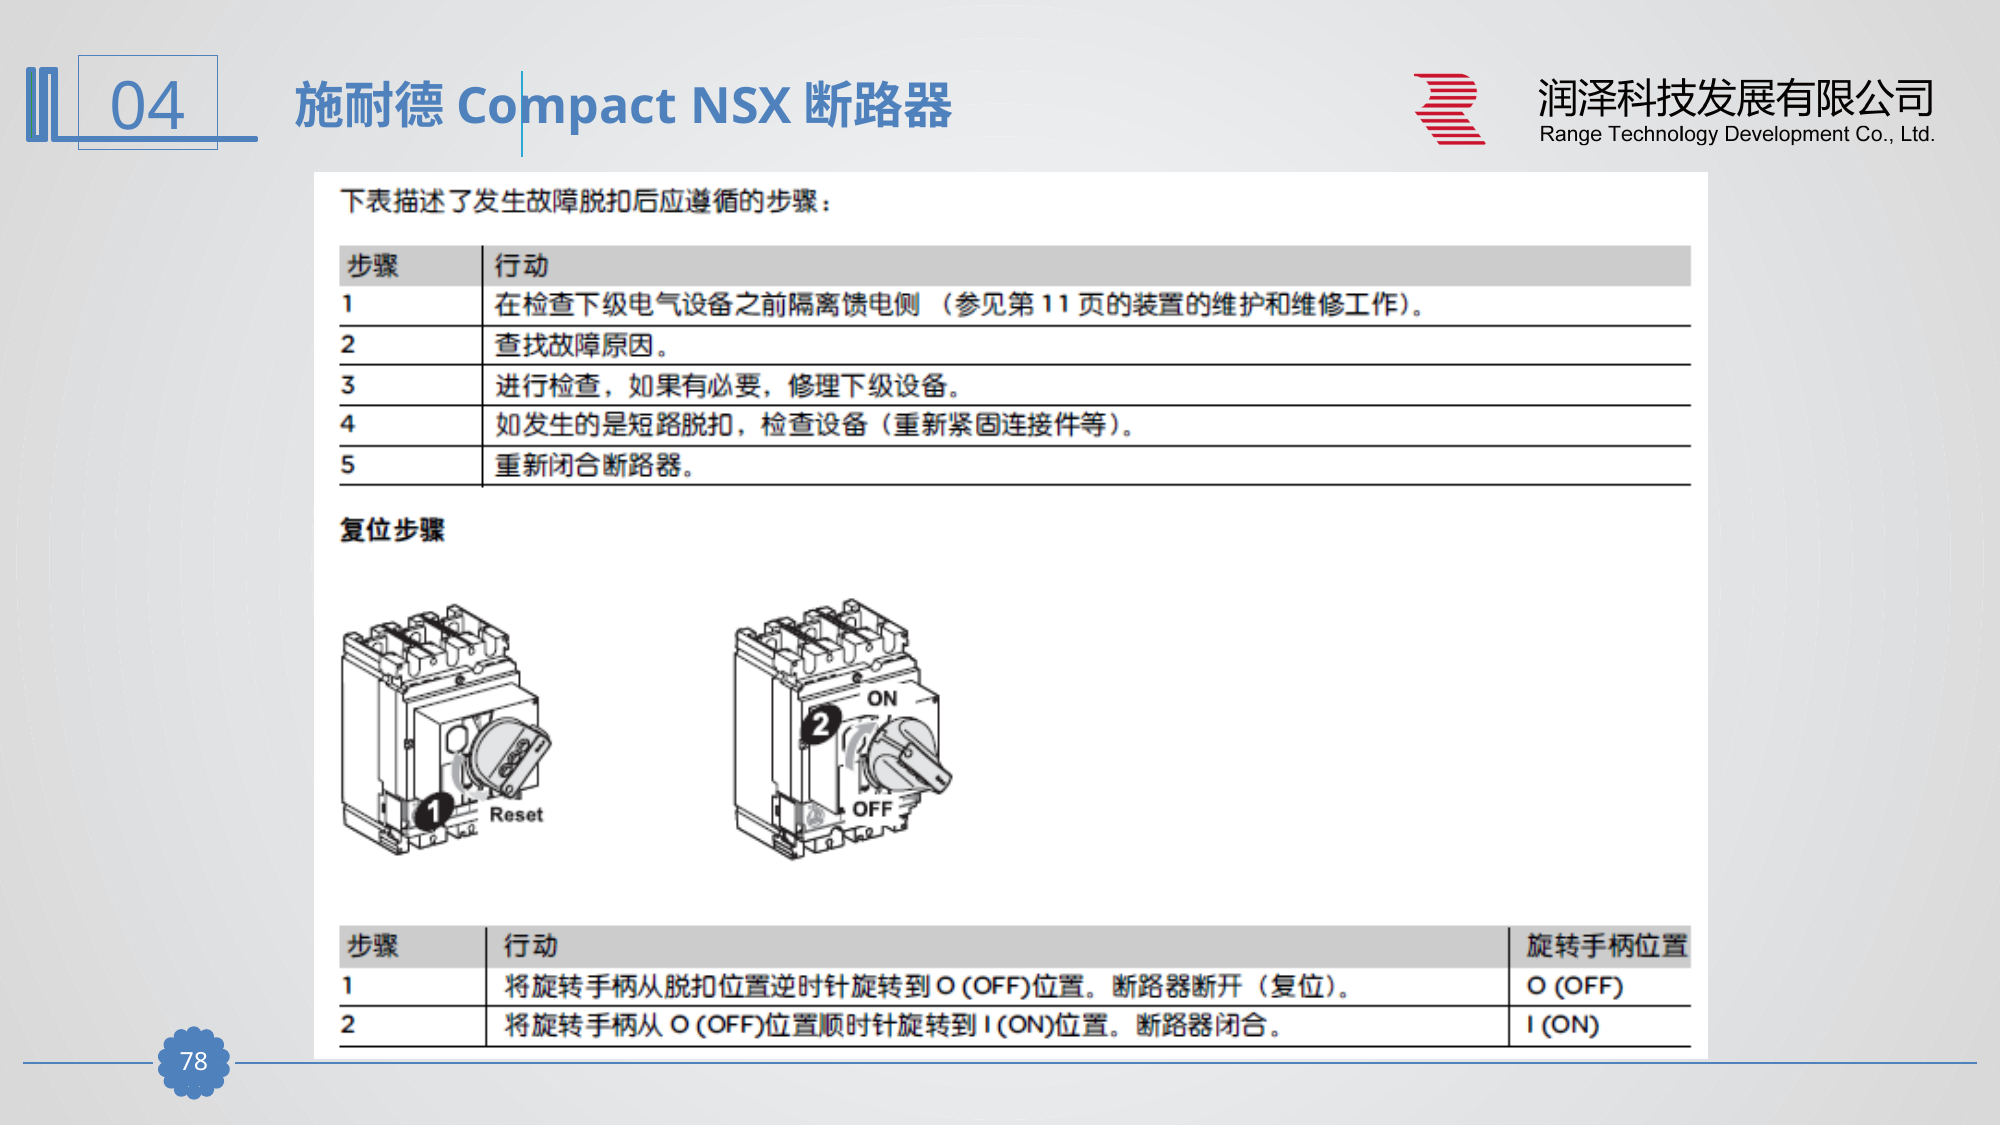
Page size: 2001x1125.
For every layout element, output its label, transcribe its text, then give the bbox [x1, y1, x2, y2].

slide_number 77 [169, 1039, 218, 1086]
picture [314, 37, 1977, 1060]
text_box 施耐德Compact NSX断路器 [279, 66, 1733, 142]
